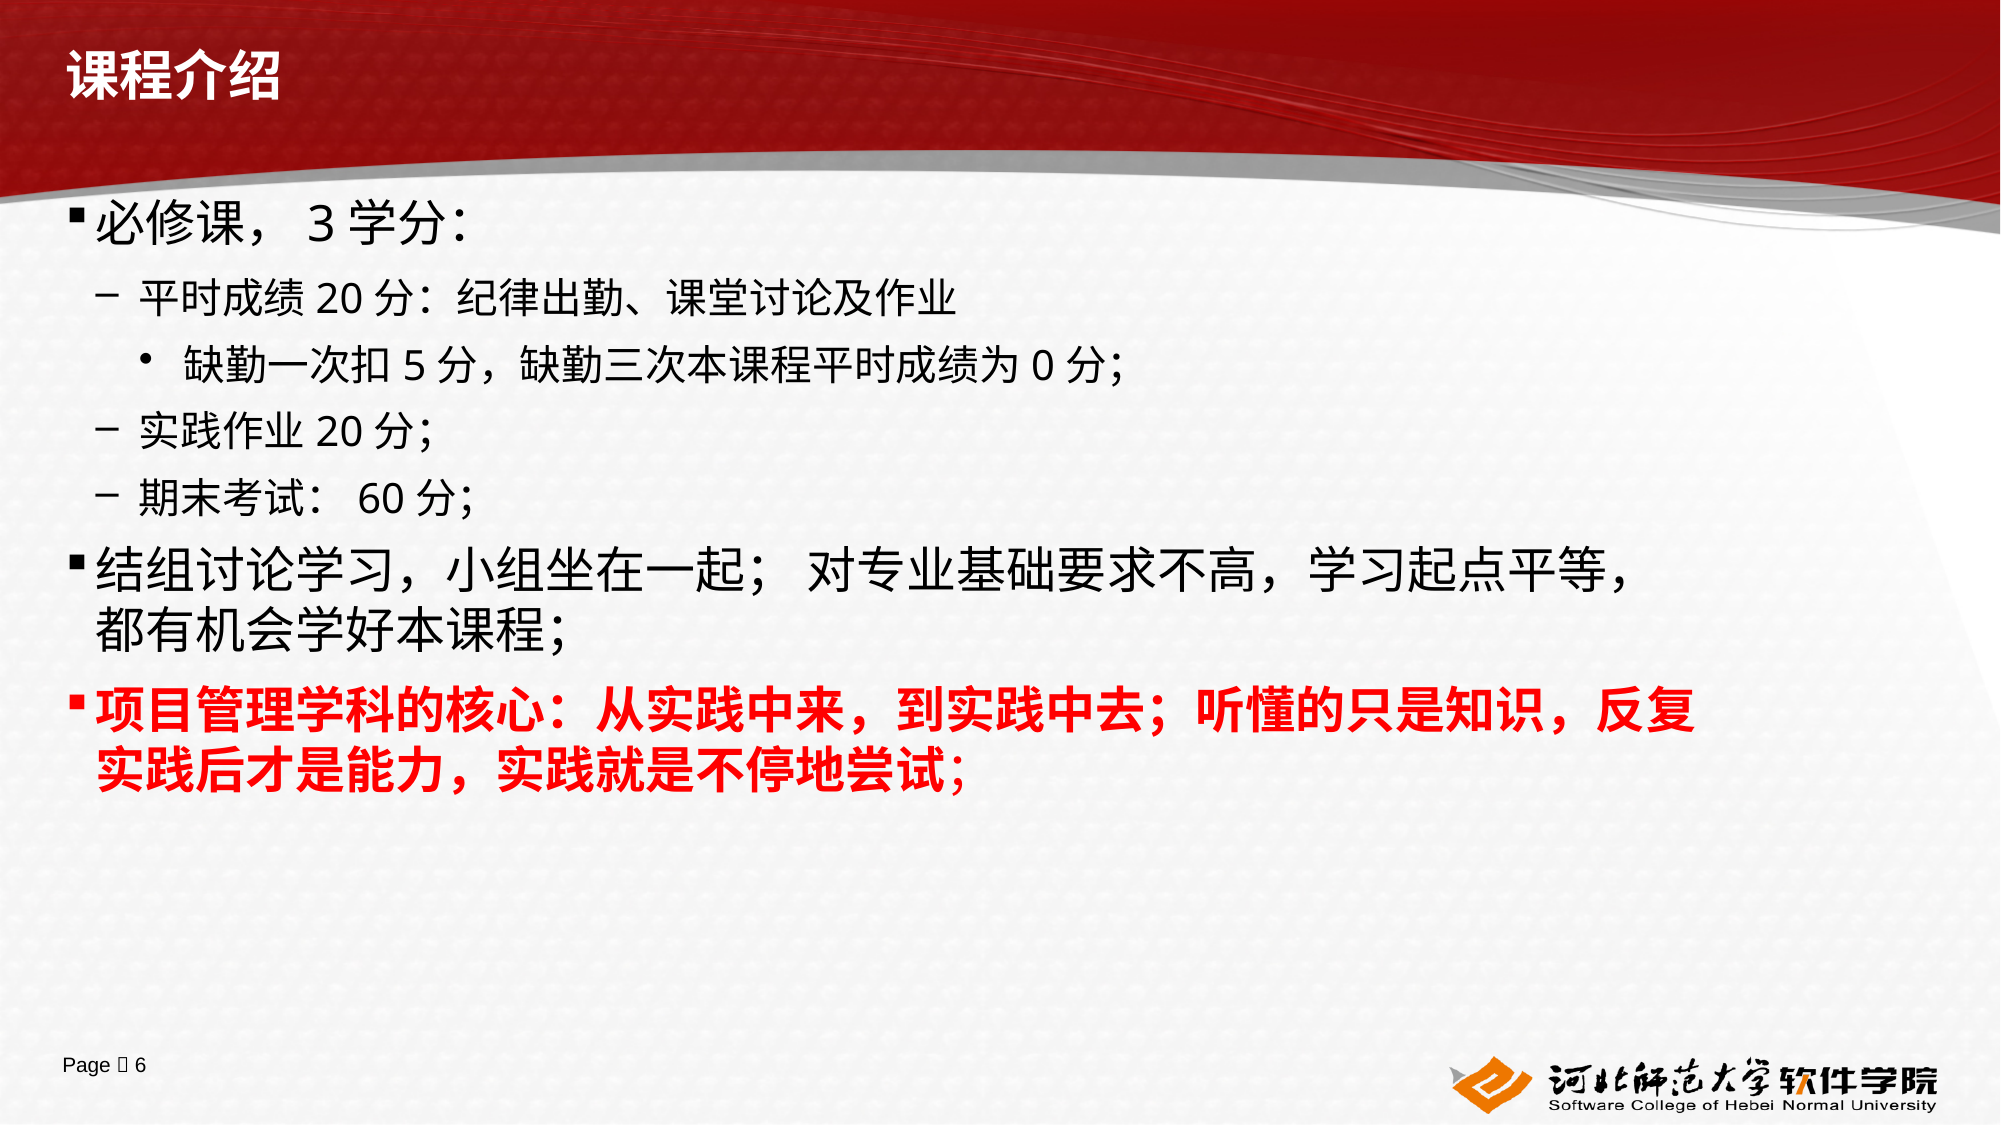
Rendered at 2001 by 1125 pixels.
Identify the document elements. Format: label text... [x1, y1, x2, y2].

picture [0, 0, 2001, 1125]
title 课程介绍 [65, 41, 1930, 148]
list 必修课，3学分： 平时成绩20分：纪律出勤、课堂讨论及作业 缺勤一次扣5分，缺勤三次本课程平时成绩为0分； 实践作业20分； 期末考试：60分； 结组讨论学习，小组坐在一起； 对专业基础要求不高，学习起点平等，都有机会学好本课程； 项目管理学科的核心：从实践中来，到实践中去；听懂的只是知识，反复实践后才是能力，实践就是不停地尝试； [65, 191, 1698, 1109]
